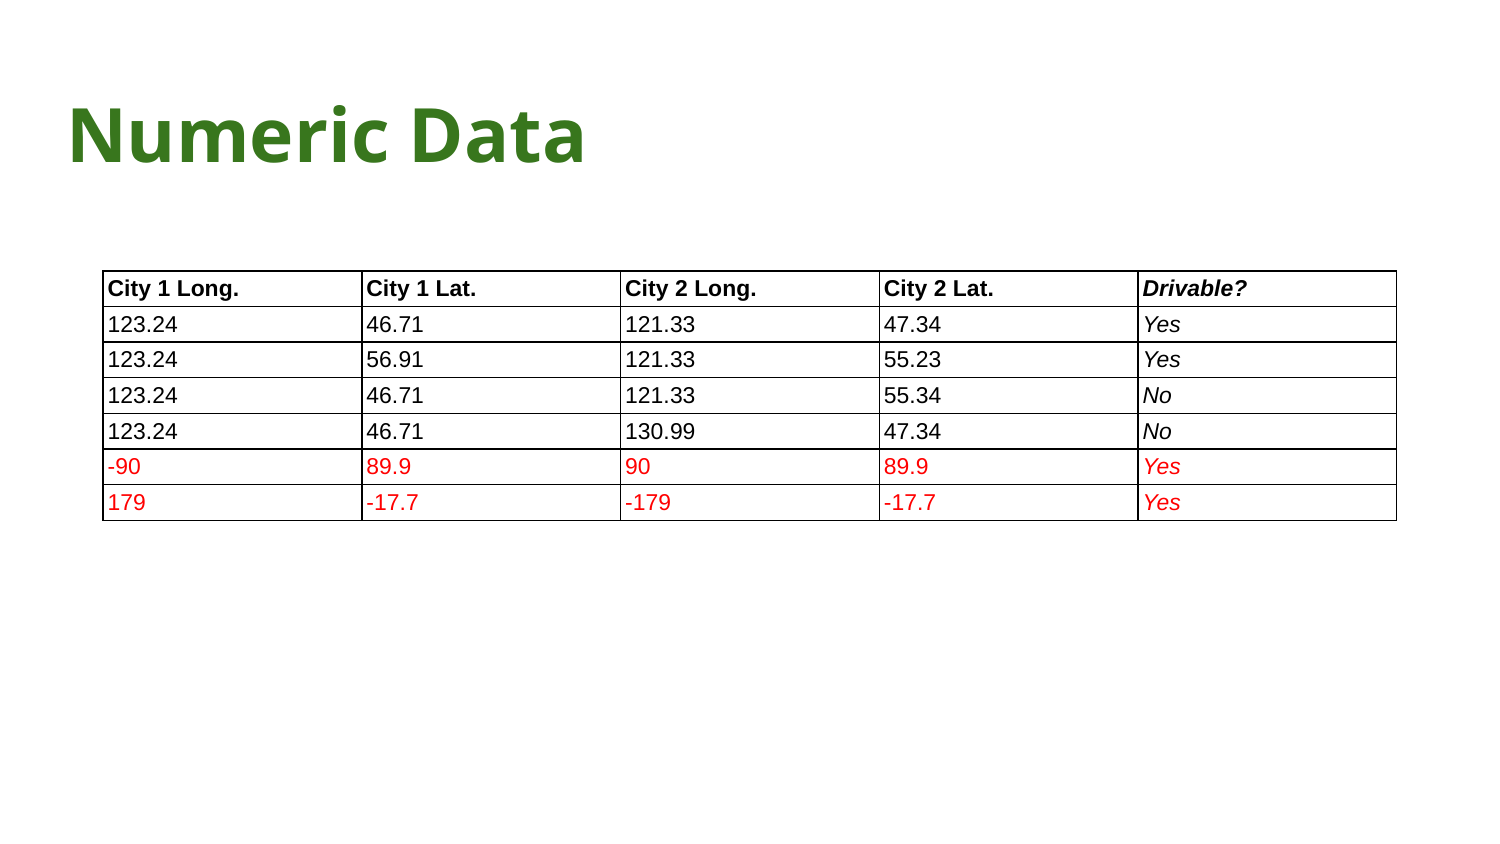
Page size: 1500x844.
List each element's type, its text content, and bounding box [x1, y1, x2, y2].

table_header City 2 Long. [621, 272, 879, 306]
table_cell 56.91 [363, 343, 620, 377]
table_cell 89.9 [880, 450, 1137, 484]
title Numeric Data [51, 72, 1449, 167]
table_cell 123.24 [104, 378, 361, 413]
table_cell 121.33 [621, 343, 879, 377]
table_header City 1 Lat. [363, 272, 620, 306]
table_cell -90 [104, 450, 361, 484]
table_cell 123.24 [104, 414, 361, 448]
table_cell 123.24 [104, 343, 361, 377]
table_cell -17.7 [363, 485, 620, 520]
table_cell 121.33 [621, 378, 879, 413]
table_header City 1 Long. [104, 272, 361, 306]
table_header City 2 Lat. [880, 272, 1137, 306]
table_cell -179 [621, 485, 879, 520]
table_cell 179 [104, 485, 361, 520]
table_cell 130.99 [621, 414, 879, 448]
table_cell 121.33 [621, 307, 879, 341]
table_cell -17.7 [880, 485, 1137, 520]
table_cell 89.9 [363, 450, 620, 484]
table_header Drivable? [1139, 272, 1396, 306]
table_cell Yes [1139, 485, 1396, 520]
table_cell Yes [1139, 307, 1396, 341]
table_cell Yes [1139, 450, 1396, 484]
table_cell 123.24 [104, 307, 361, 341]
table_cell No [1139, 378, 1396, 413]
table_cell 55.23 [880, 343, 1137, 377]
table_cell 55.34 [880, 378, 1137, 413]
table_cell 46.71 [363, 307, 620, 341]
table_cell 47.34 [880, 414, 1137, 448]
table_cell 47.34 [880, 307, 1137, 341]
table_cell 90 [621, 450, 879, 484]
table_cell Yes [1139, 343, 1396, 377]
table_cell 46.71 [363, 414, 620, 448]
table_cell 46.71 [363, 378, 620, 413]
table_cell No [1139, 414, 1396, 448]
